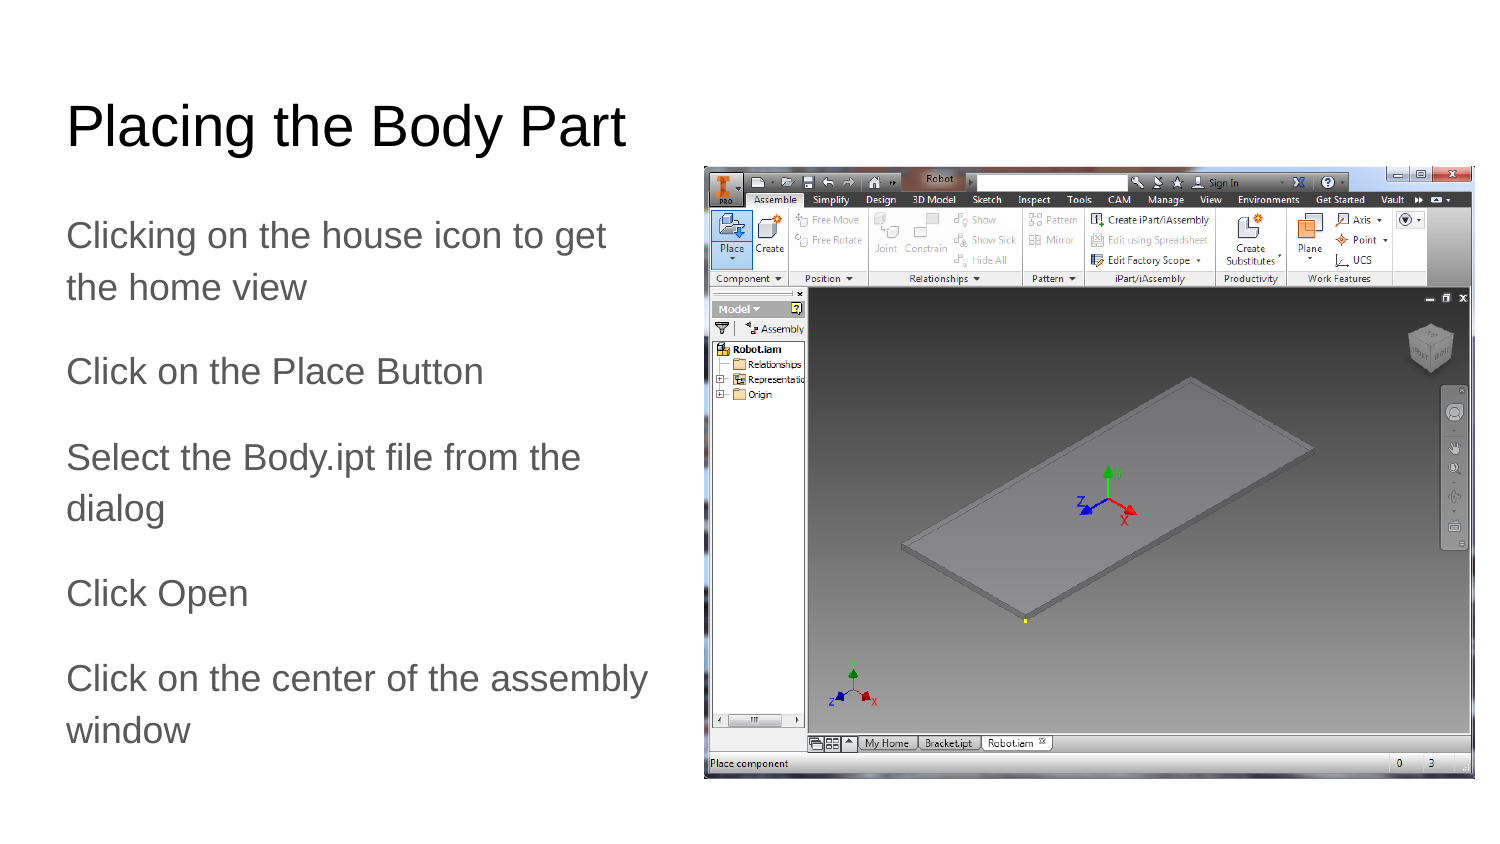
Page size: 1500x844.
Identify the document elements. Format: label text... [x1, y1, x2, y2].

list Clicking on the house icon to get the home view Click on the Place Button Select the Body.ipt file from the dialog Click Open Click on the center of the assembly window [51, 189, 680, 750]
title Placing the Body Part [51, 72, 1449, 167]
picture [704, 166, 1476, 780]
